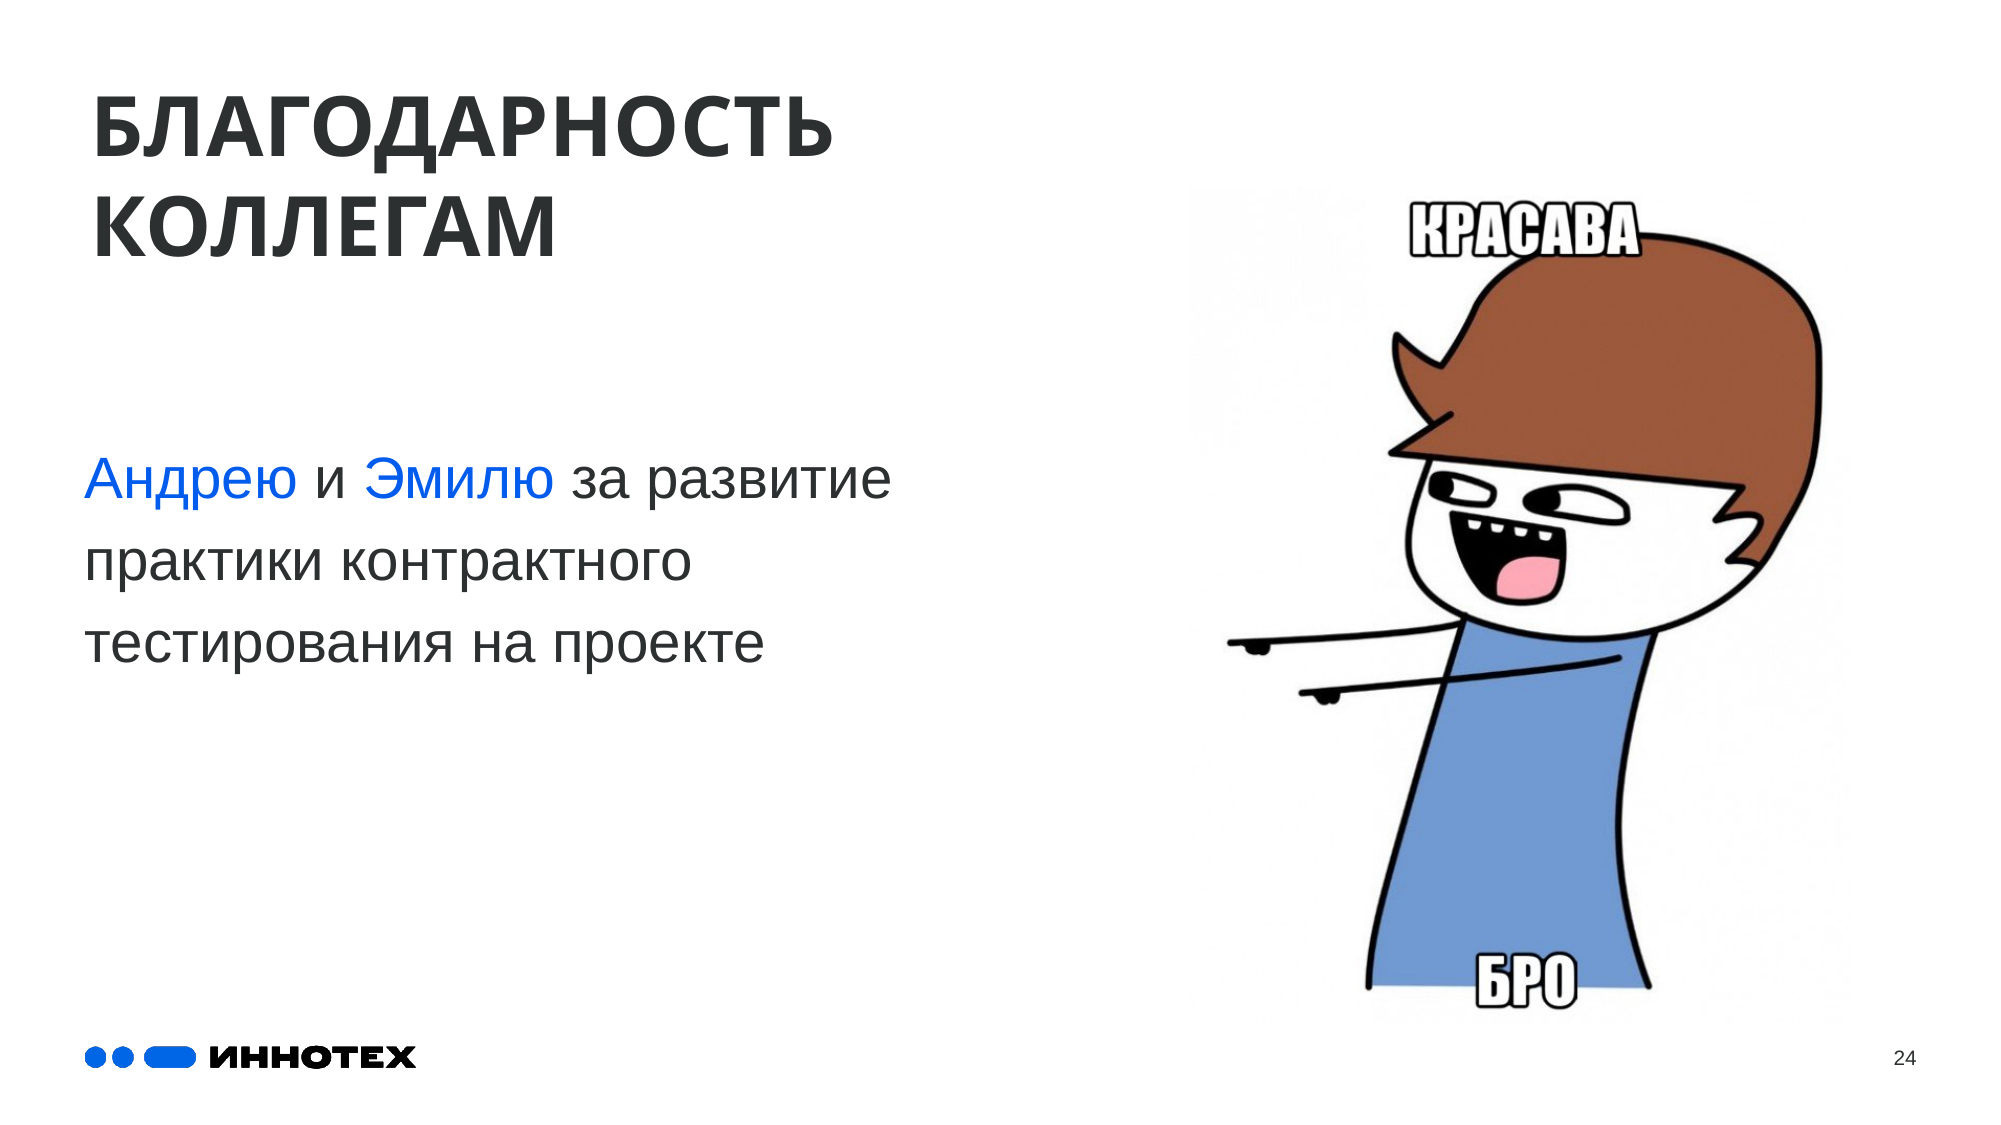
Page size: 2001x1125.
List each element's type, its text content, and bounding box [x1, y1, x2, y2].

slide_number 24 [1456, 1043, 1917, 1071]
picture [1188, 187, 1851, 1026]
text_box Андрею и Эмилю за развитие практики контрактного тестирования на проекте [84, 426, 922, 674]
title БЛАГОДАРНОСТЬ КОЛЛЕГАМ [90, 72, 1367, 218]
picture [6, 976, 481, 1121]
